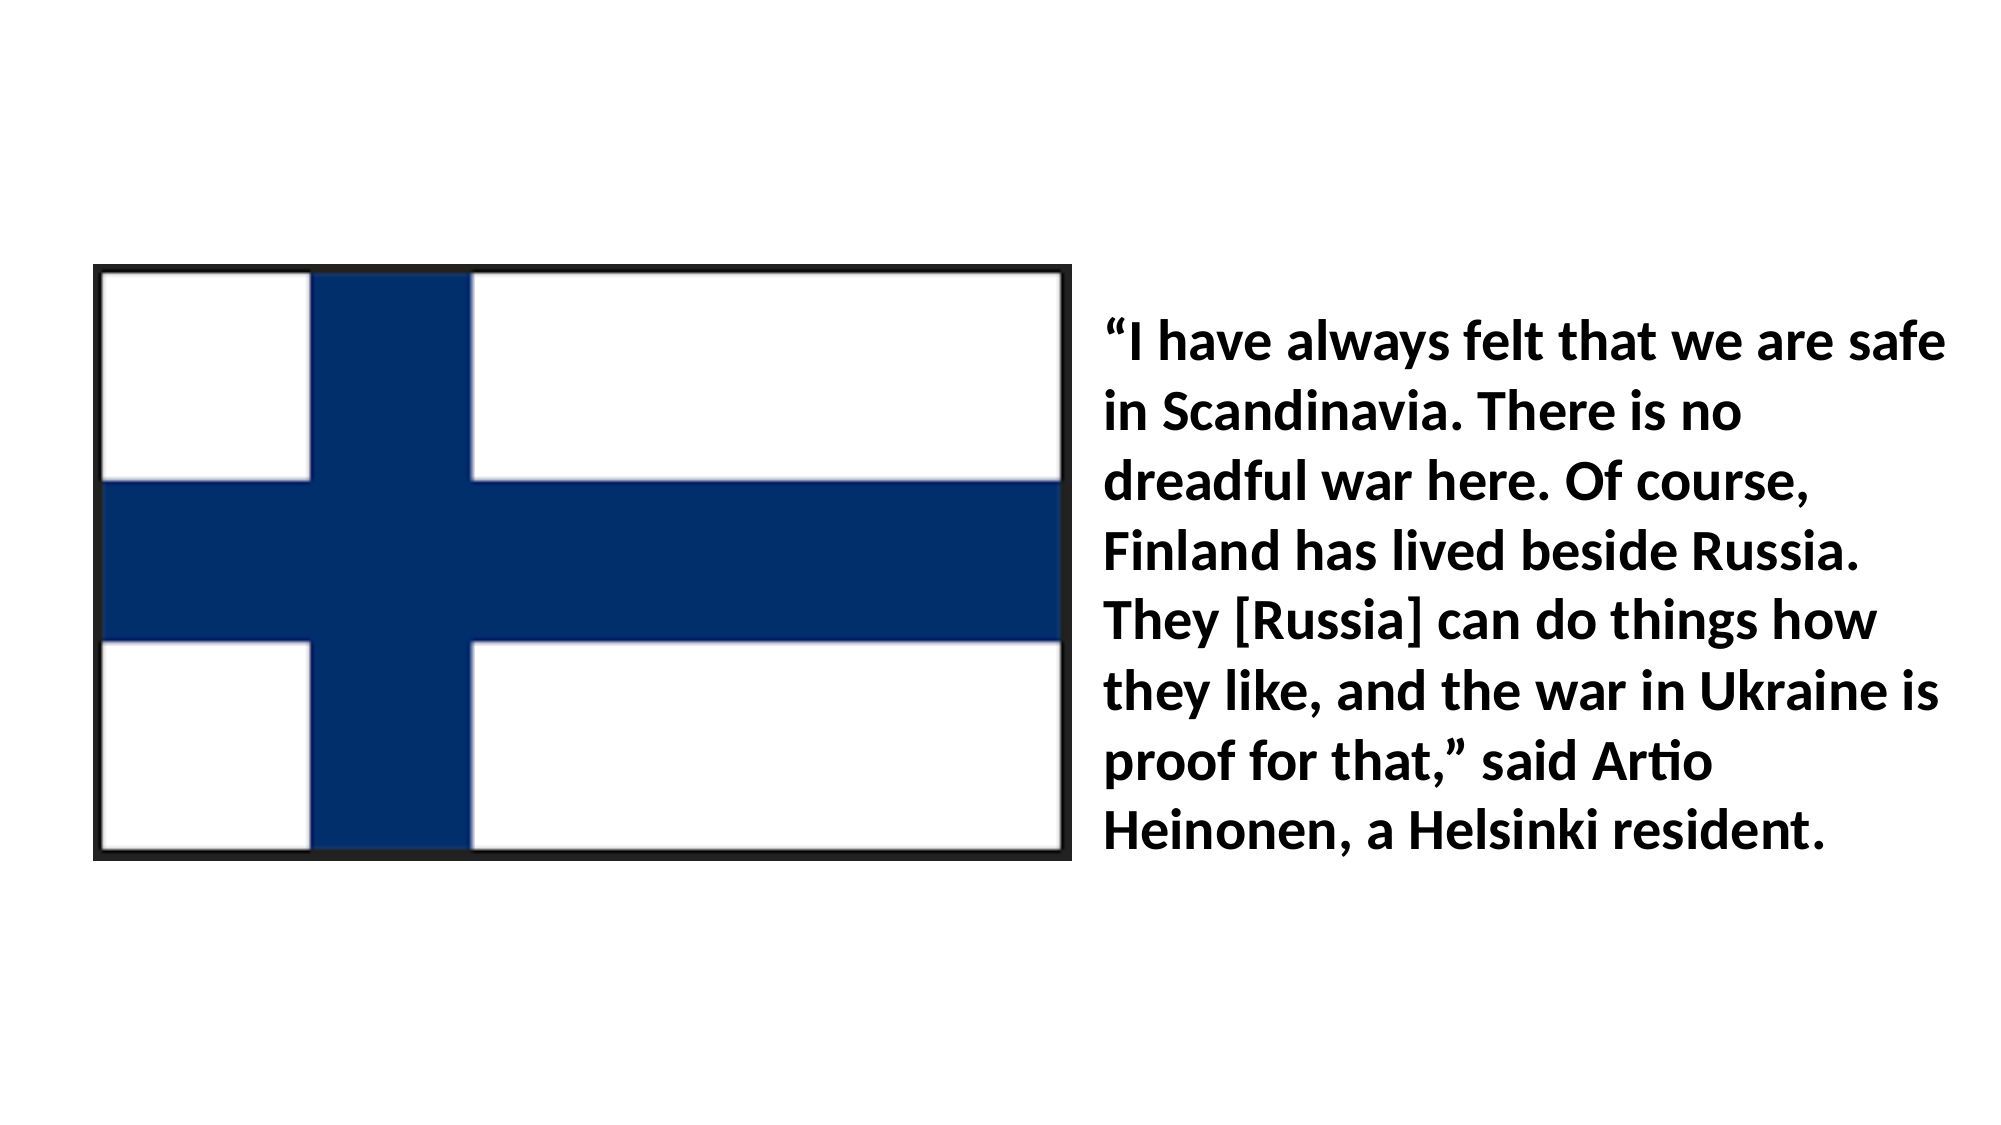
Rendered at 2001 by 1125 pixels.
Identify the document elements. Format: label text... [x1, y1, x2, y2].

picture [93, 264, 1072, 861]
text_box “I have always felt that we are safe in Scandinavia. There is no dreadful war here. Of course, Finland has lived beside Russia. They [Russia] can do things how they like, and the war in Ukraine is proof for that,” said Artio Heinonen, a Helsinki resident. [1088, 249, 1975, 869]
